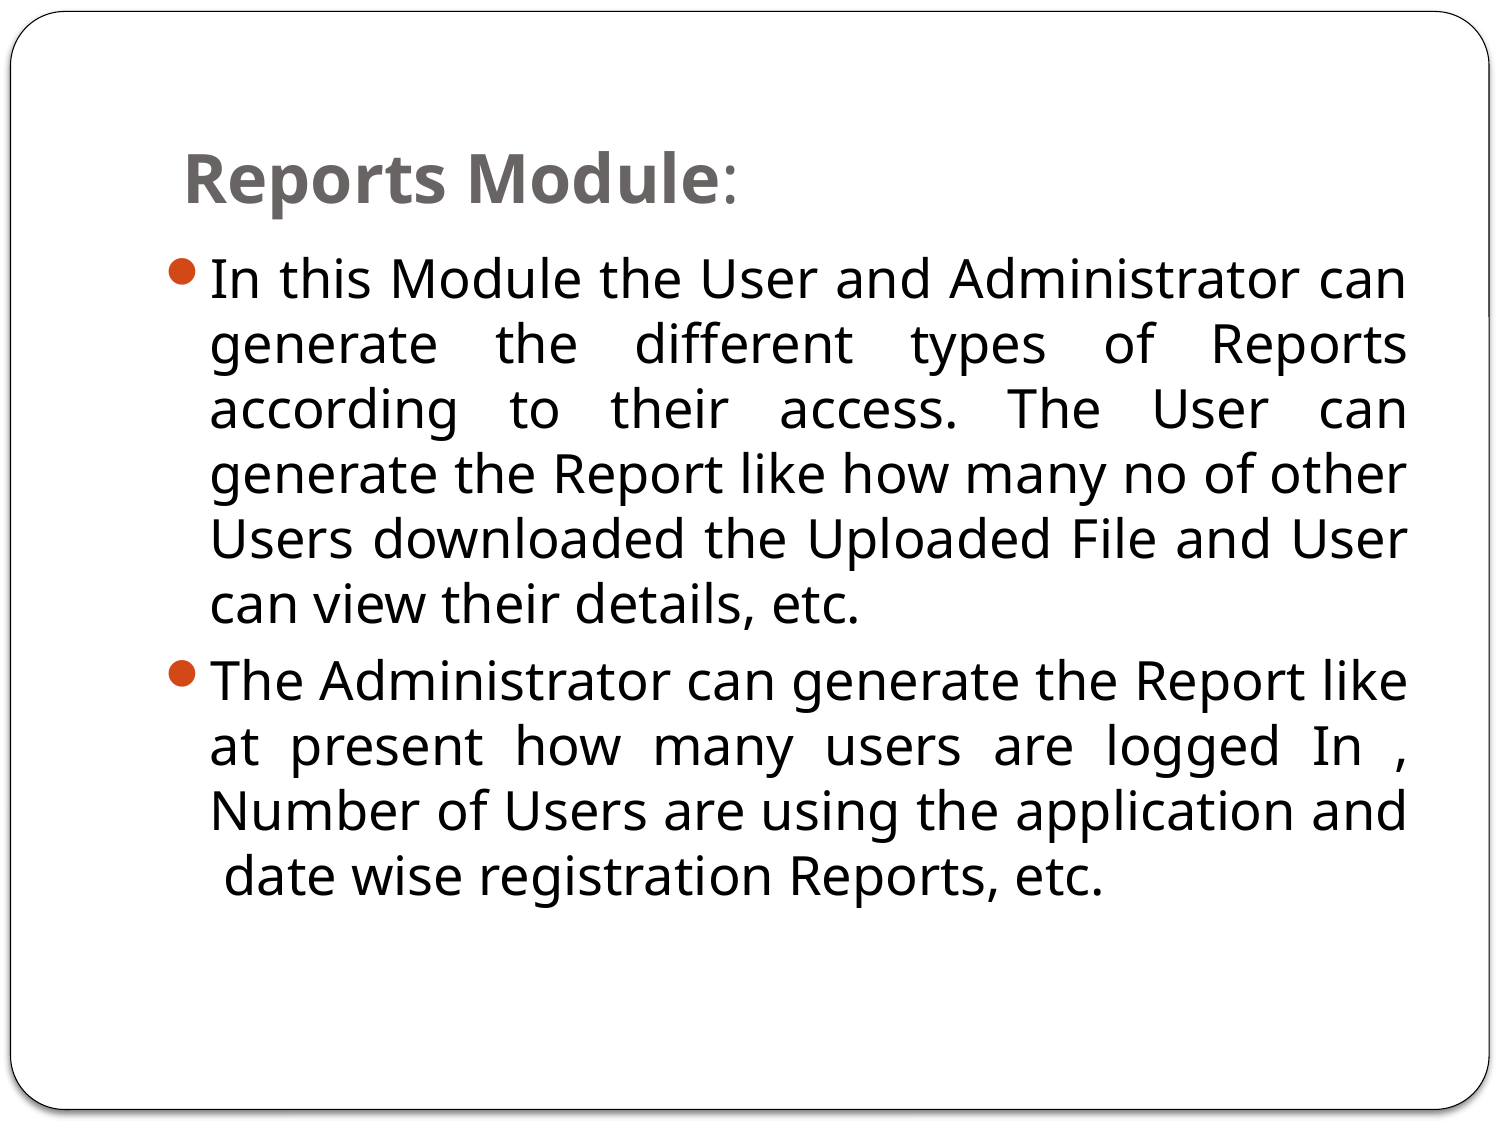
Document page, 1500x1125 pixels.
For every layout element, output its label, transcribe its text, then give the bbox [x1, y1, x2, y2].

title Reports Module: [150, 45, 1425, 233]
list In this Module the User and Administrator can generate the different types of Reports according to their access. The User can generate the Report like how many no of other Users downloaded the Uploaded File and User can view their details, etc. The Administrator can generate the Report like at present how many users are logged In , Number of Users are using the application and date wise registration Reports, etc. [150, 237, 1425, 988]
